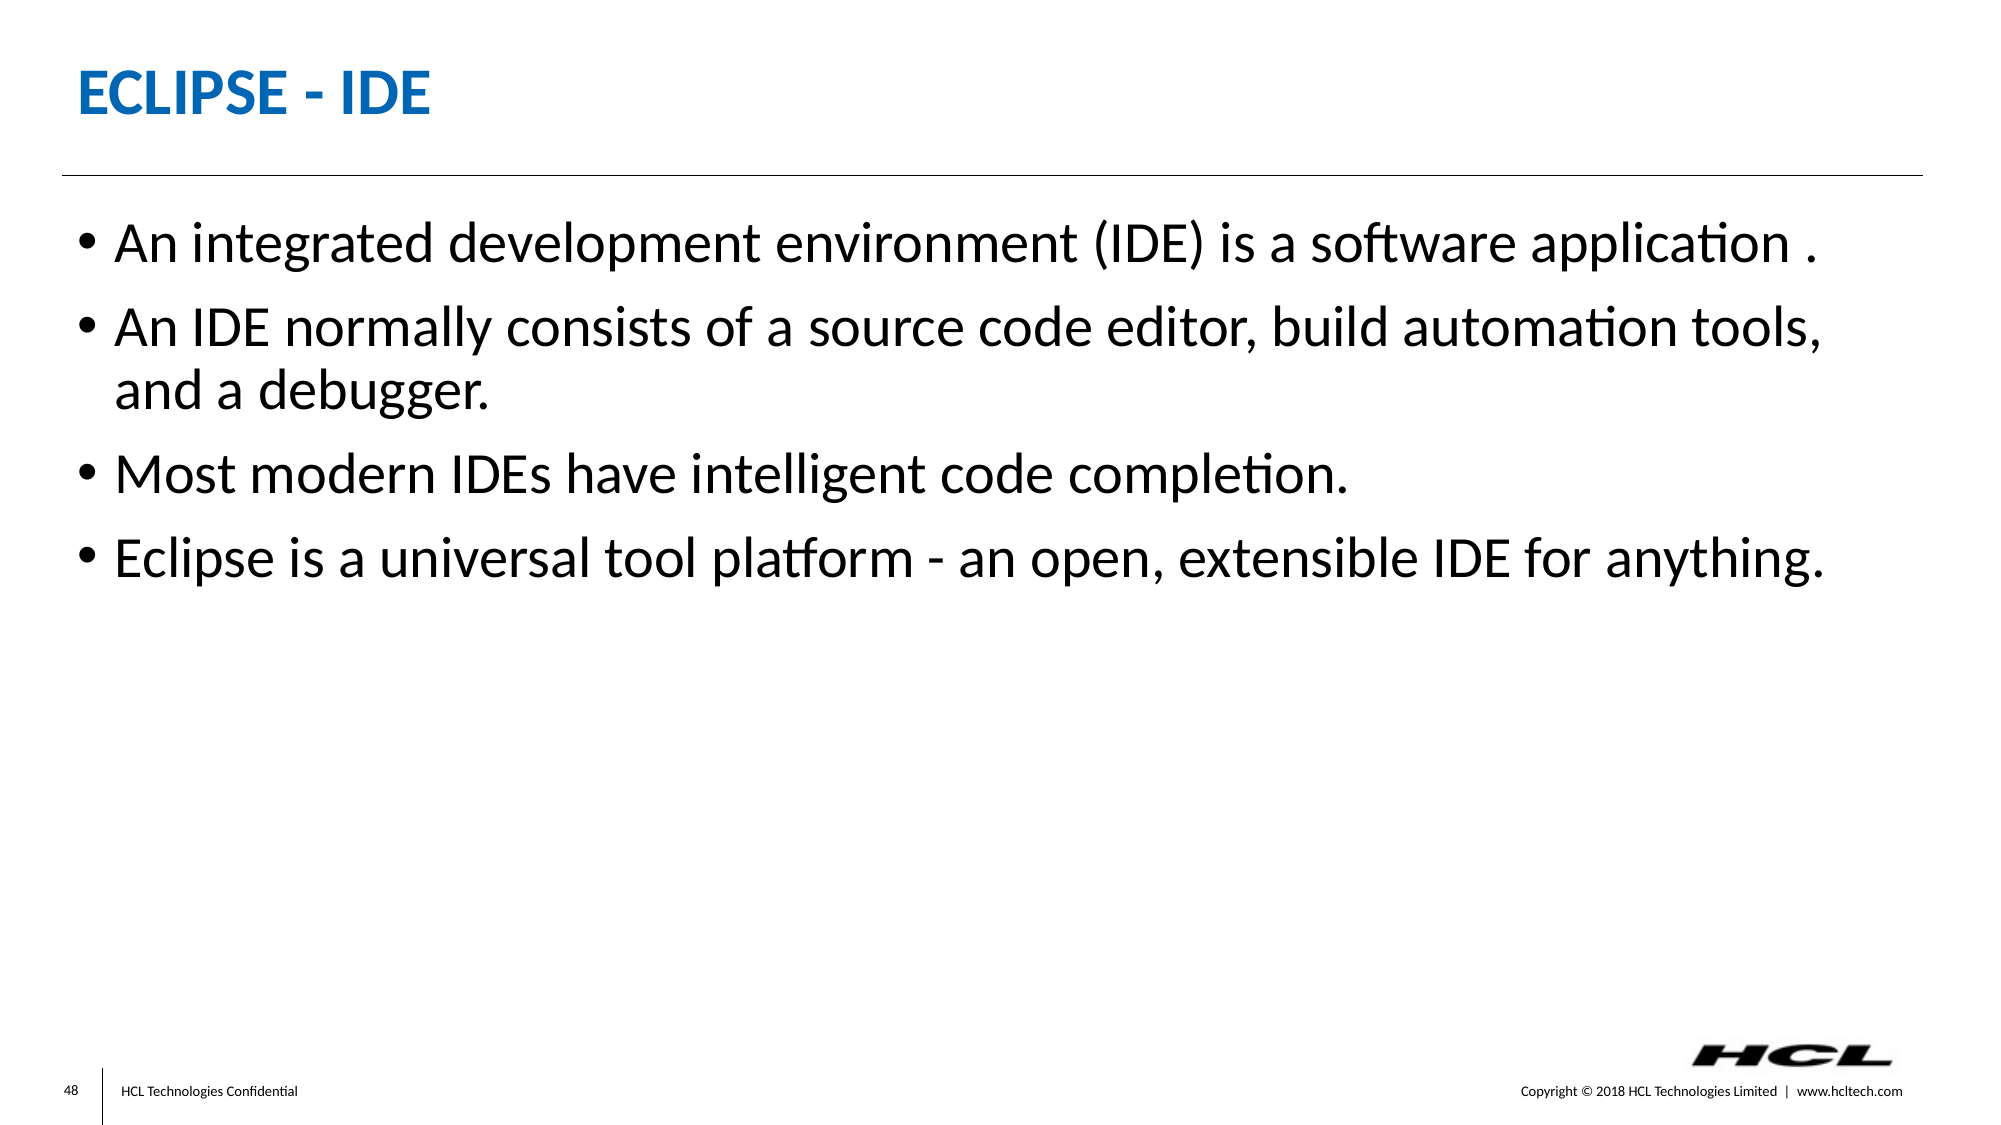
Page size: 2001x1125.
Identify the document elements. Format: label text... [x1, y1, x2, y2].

list An integrated development environment (IDE) is a software application . An IDE normally consists of a source code editor, build automation tools, and a debugger. Most modern IDEs have intelligent code completion. Eclipse is a universal tool platform - an open, extensible IDE for anything. [62, 204, 1924, 1014]
picture [1660, 1024, 1924, 1080]
title Eclipse - ide [62, 42, 1781, 144]
